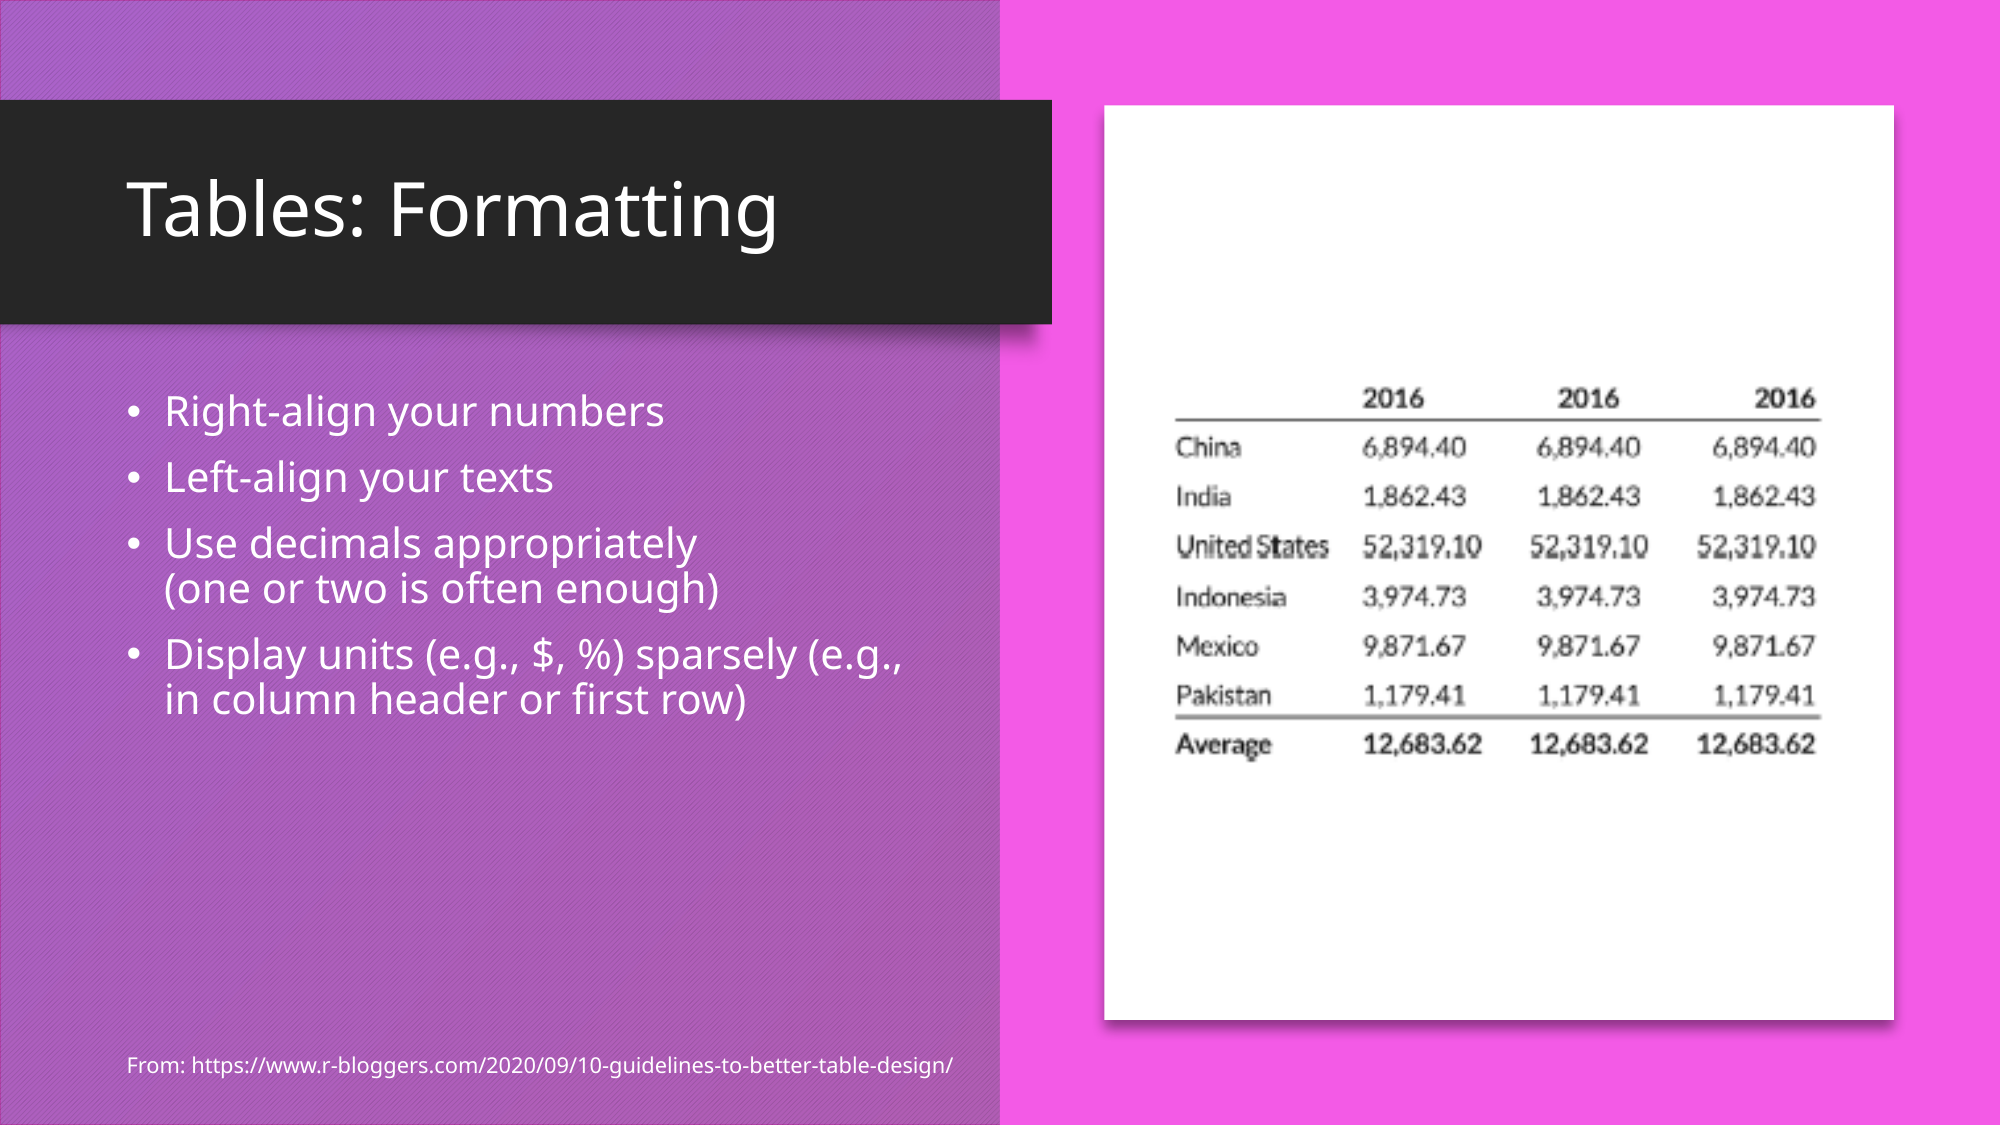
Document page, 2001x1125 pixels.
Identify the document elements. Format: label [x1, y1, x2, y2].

list [1155, 334, 1842, 789]
picture [0, 0, 2000, 1125]
